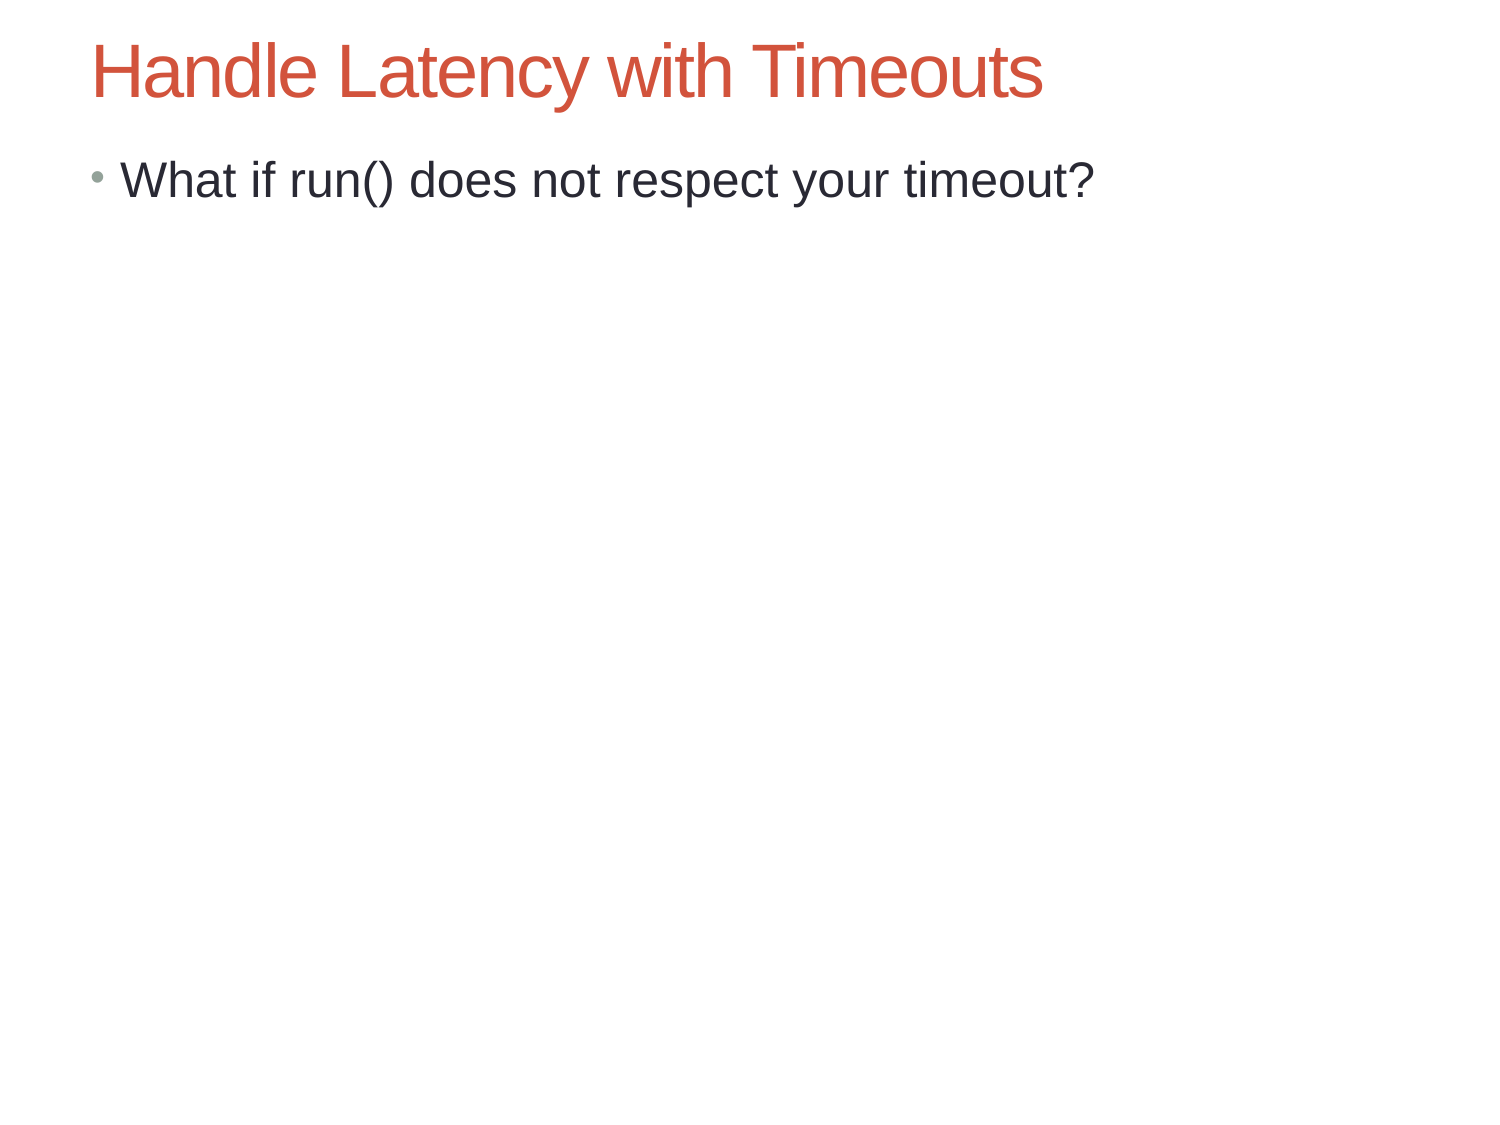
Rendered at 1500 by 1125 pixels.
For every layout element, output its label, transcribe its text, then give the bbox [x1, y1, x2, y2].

list What if run() does not respect your timeout? [75, 139, 1425, 1063]
title Handle Latency with Timeouts [75, 14, 1425, 121]
